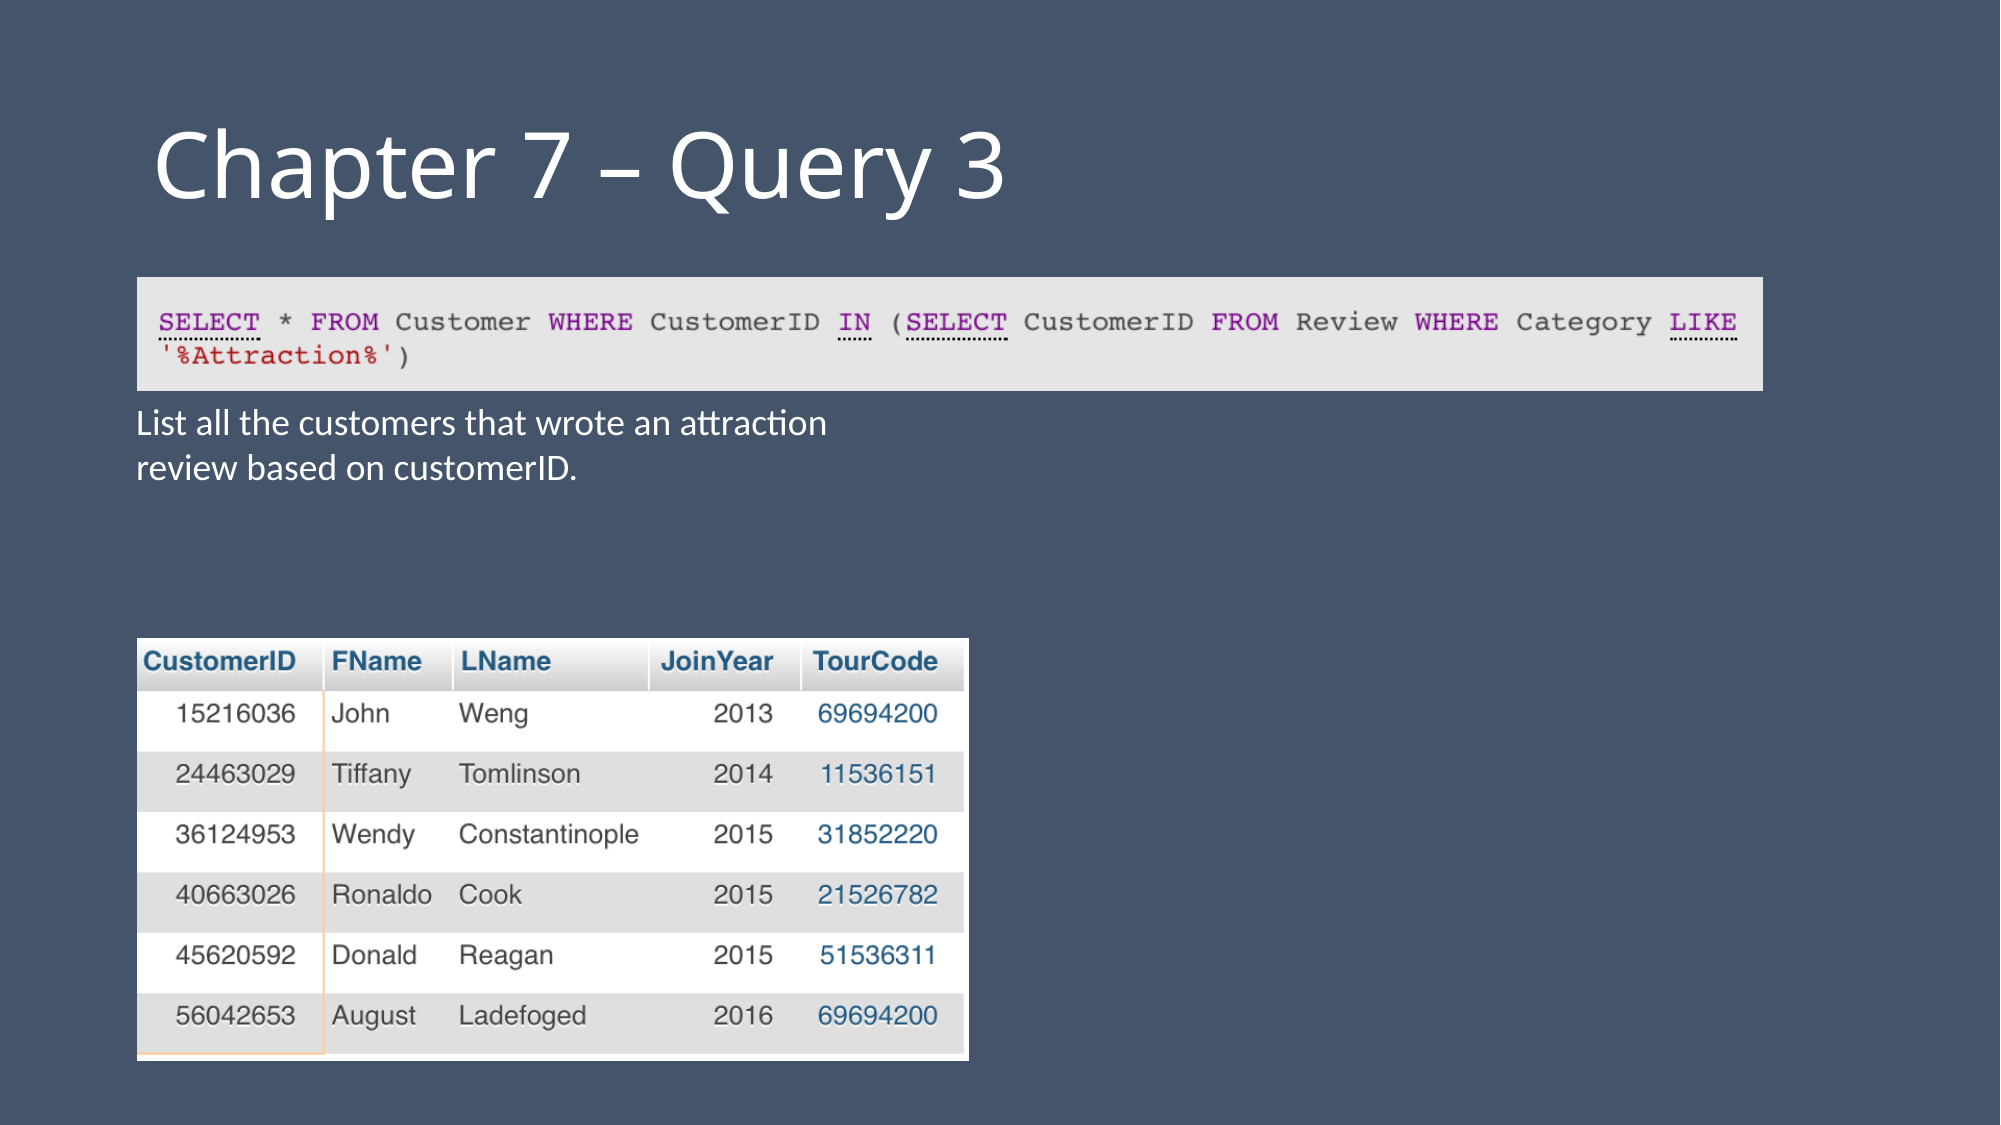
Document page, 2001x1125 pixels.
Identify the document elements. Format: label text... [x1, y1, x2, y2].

title Chapter 7 – Query 3 [137, 59, 1863, 278]
text_box List all the customers that wrote an attraction review based on customerID. [121, 390, 863, 496]
picture [137, 638, 969, 1061]
picture [137, 277, 1763, 391]
